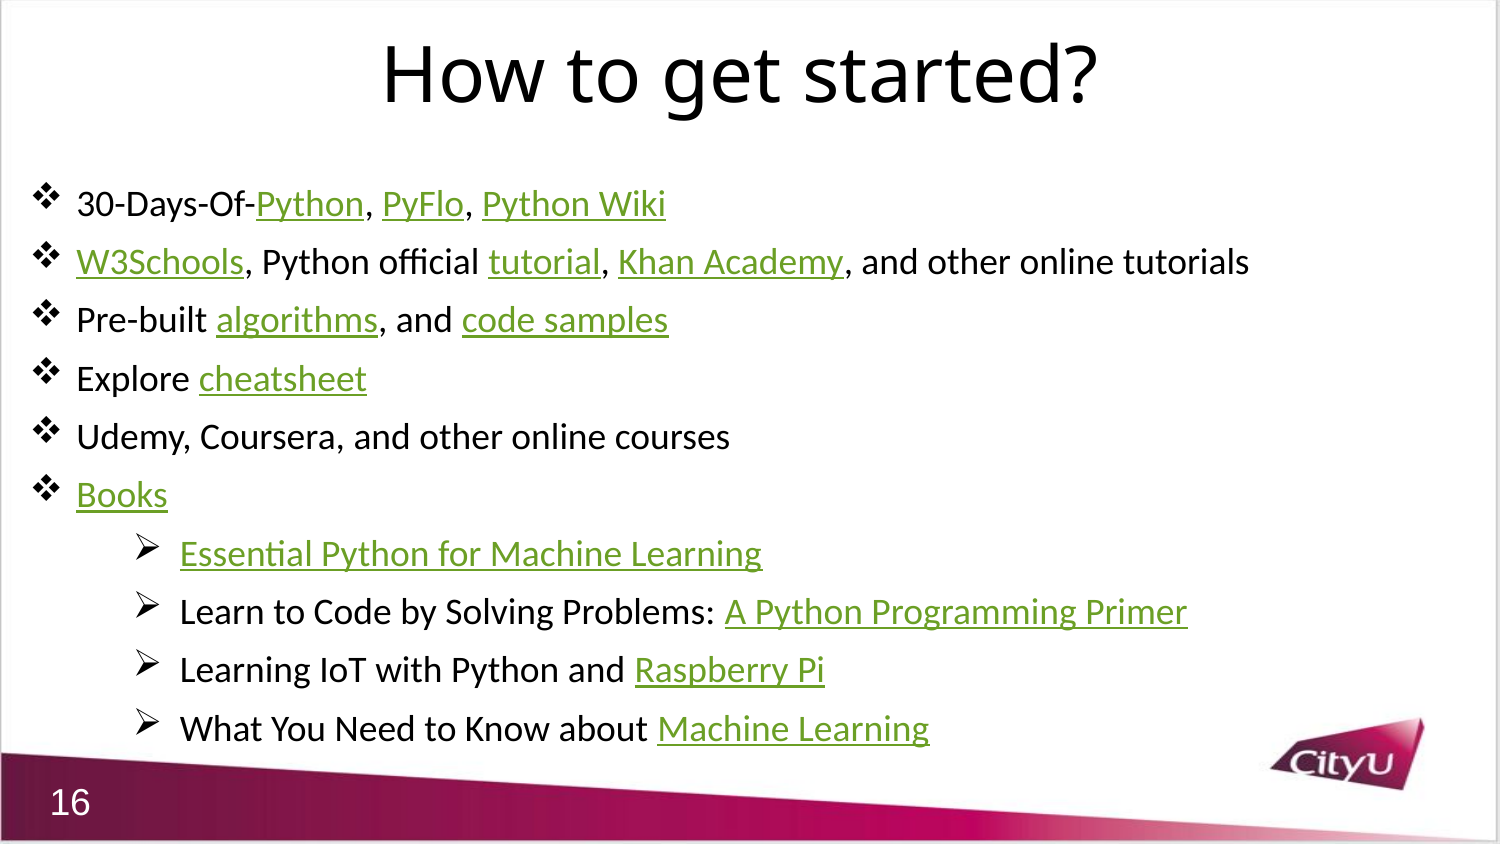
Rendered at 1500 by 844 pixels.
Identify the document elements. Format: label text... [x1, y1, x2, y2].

text_box 16 [15, 781, 106, 820]
title How to get started? [75, 16, 1425, 158]
list 30-Days-Of-Python, PyFlo, Python Wiki W3Schools, Python official tutorial, Khan Academy, and other online tutorials Pre-built algorithms, and code samples Explore cheatsheet Udemy, Coursera, and other online courses Books Essential Python for Machine Learning Learn to Code by Solving Problems: A Python Programming Primer Learning IoT with Python and Raspberry Pi What You Need to Know about Machine Learning [0, 160, 1314, 812]
picture [0, 0, 1500, 844]
slide_number 16 [1074, 782, 1425, 827]
